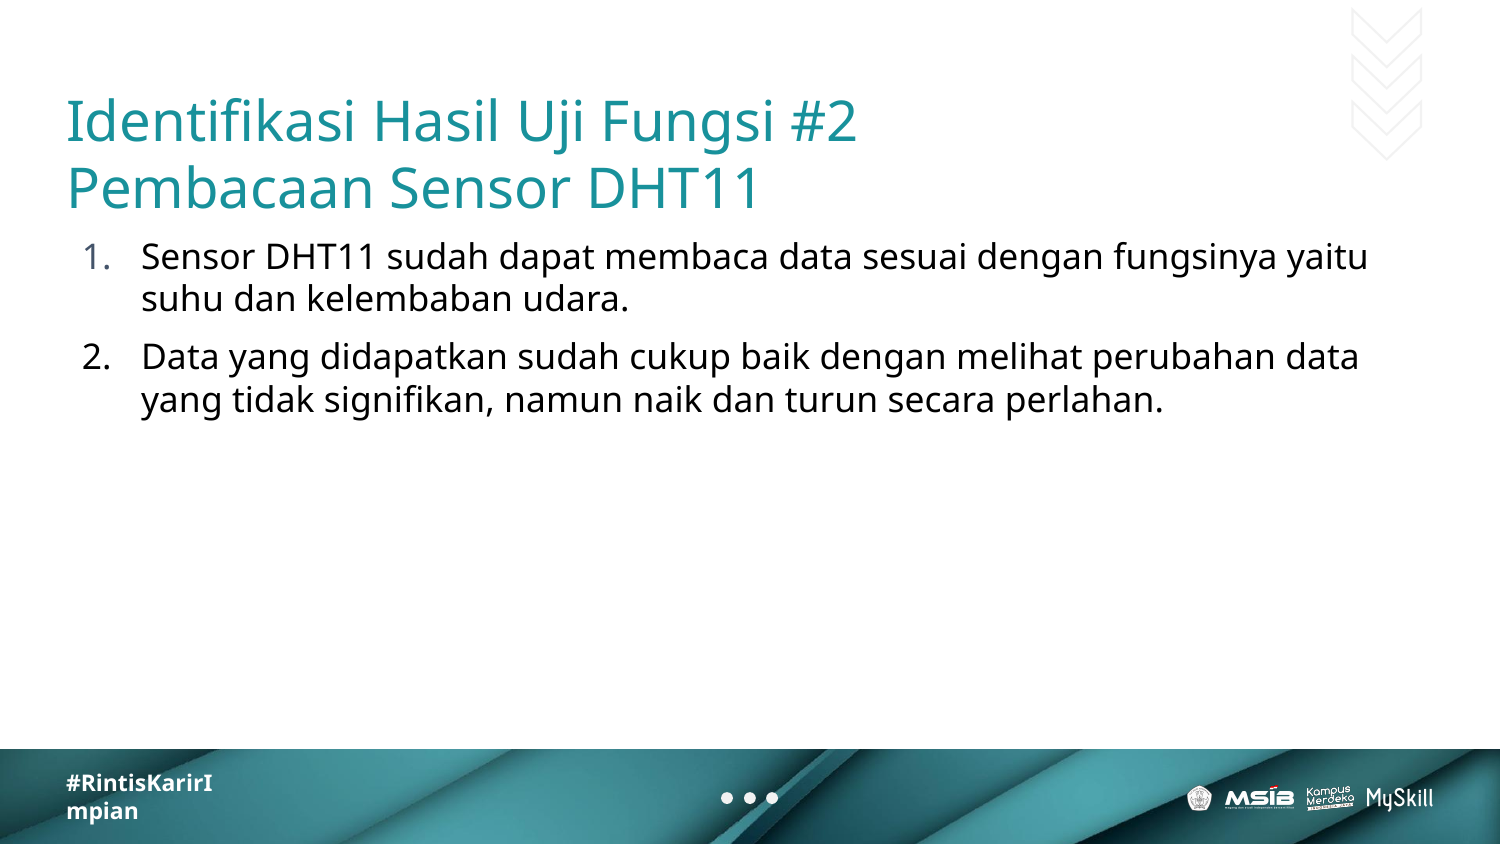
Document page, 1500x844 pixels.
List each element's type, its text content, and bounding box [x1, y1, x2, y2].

subtitle Sensor DHT11 sudah dapat membaca data sesuai dengan fungsinya yaitu suhu dan kelembaban udara. Data yang didapatkan sudah cukup baik dengan melihat perubahan data yang tidak signifikan, namun naik dan turun secara perlahan. [51, 226, 1412, 618]
title Identifikasi Hasil Uji Fungsi #2 Pembacaan Sensor DHT11 [51, 47, 972, 226]
picture [0, 749, 1500, 844]
